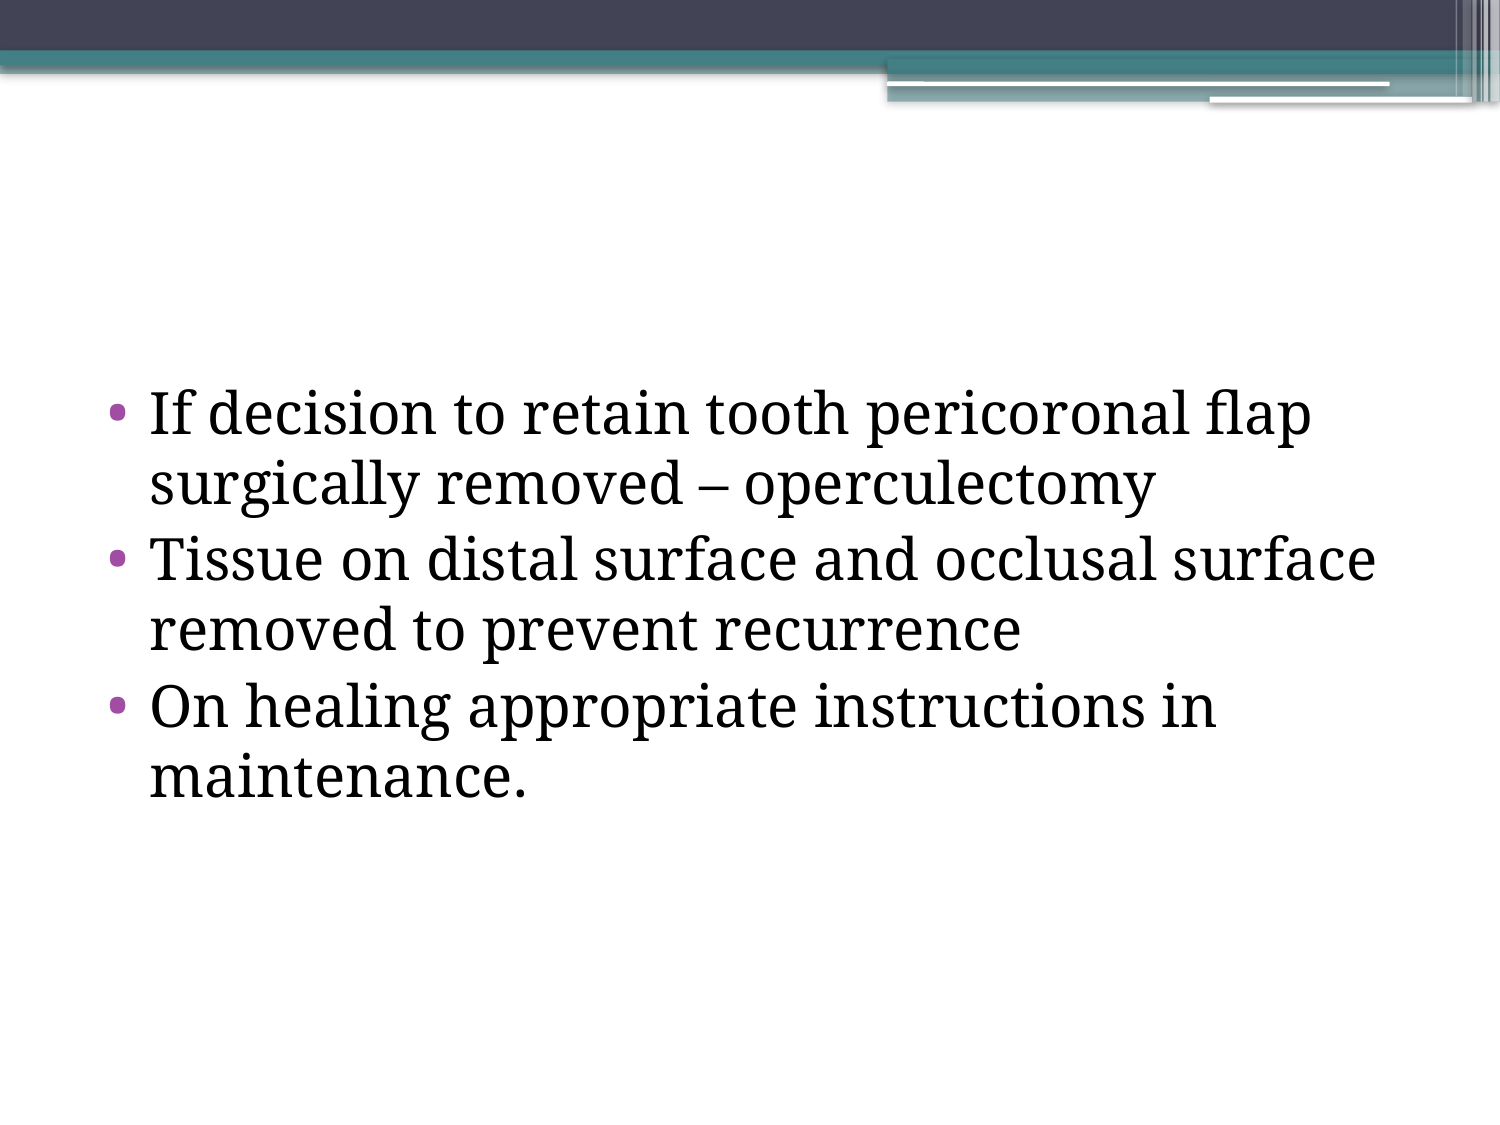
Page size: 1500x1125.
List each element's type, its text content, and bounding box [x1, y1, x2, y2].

list If decision to retain tooth pericoronal flap surgically removed – operculectomy Tissue on distal surface and occlusal surface removed to prevent recurrence On healing appropriate instructions in maintenance. [75, 368, 1425, 1079]
